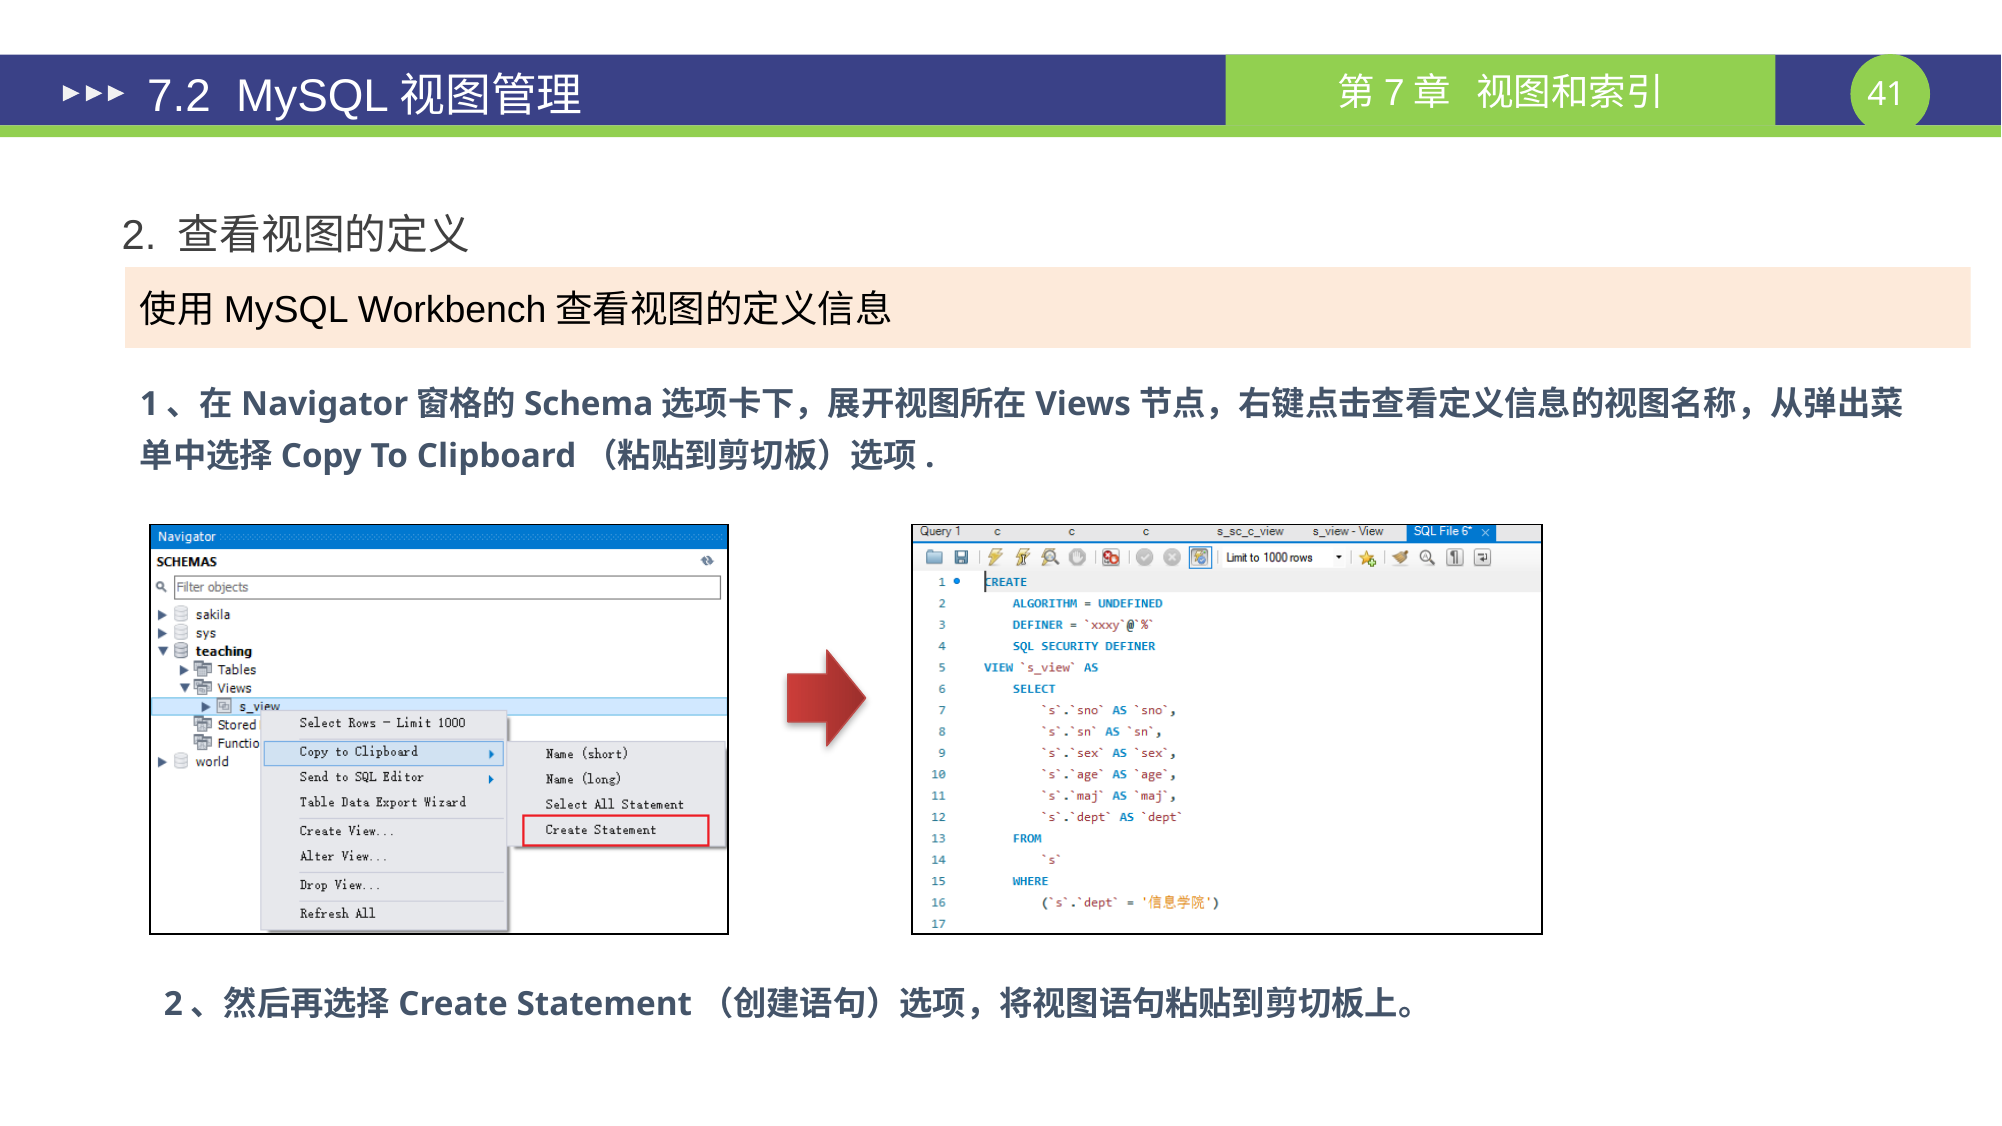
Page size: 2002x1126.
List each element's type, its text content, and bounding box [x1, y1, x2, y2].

text_box 使用MySQL Workbench查看视图的定义信息 [123, 265, 1973, 350]
list 2. 查看视图的定义 [101, 173, 1903, 299]
picture [150, 524, 728, 934]
text_box 2、然后再选择Create Statement（创建语句）选项，将视图语句粘贴到剪切板上。 [149, 962, 1971, 1101]
text_box [787, 649, 867, 747]
text_box 1、在Navigator窗格的Schema选项卡下，展开视图所在Views节点，右键点击查看定义信息的视图名称，从弹出菜单中选择Copy To Clipboard（粘贴到剪切板）选项. [125, 362, 1947, 501]
picture [912, 524, 1542, 934]
title 7.2 MySQL视图管理 [127, 57, 1003, 129]
